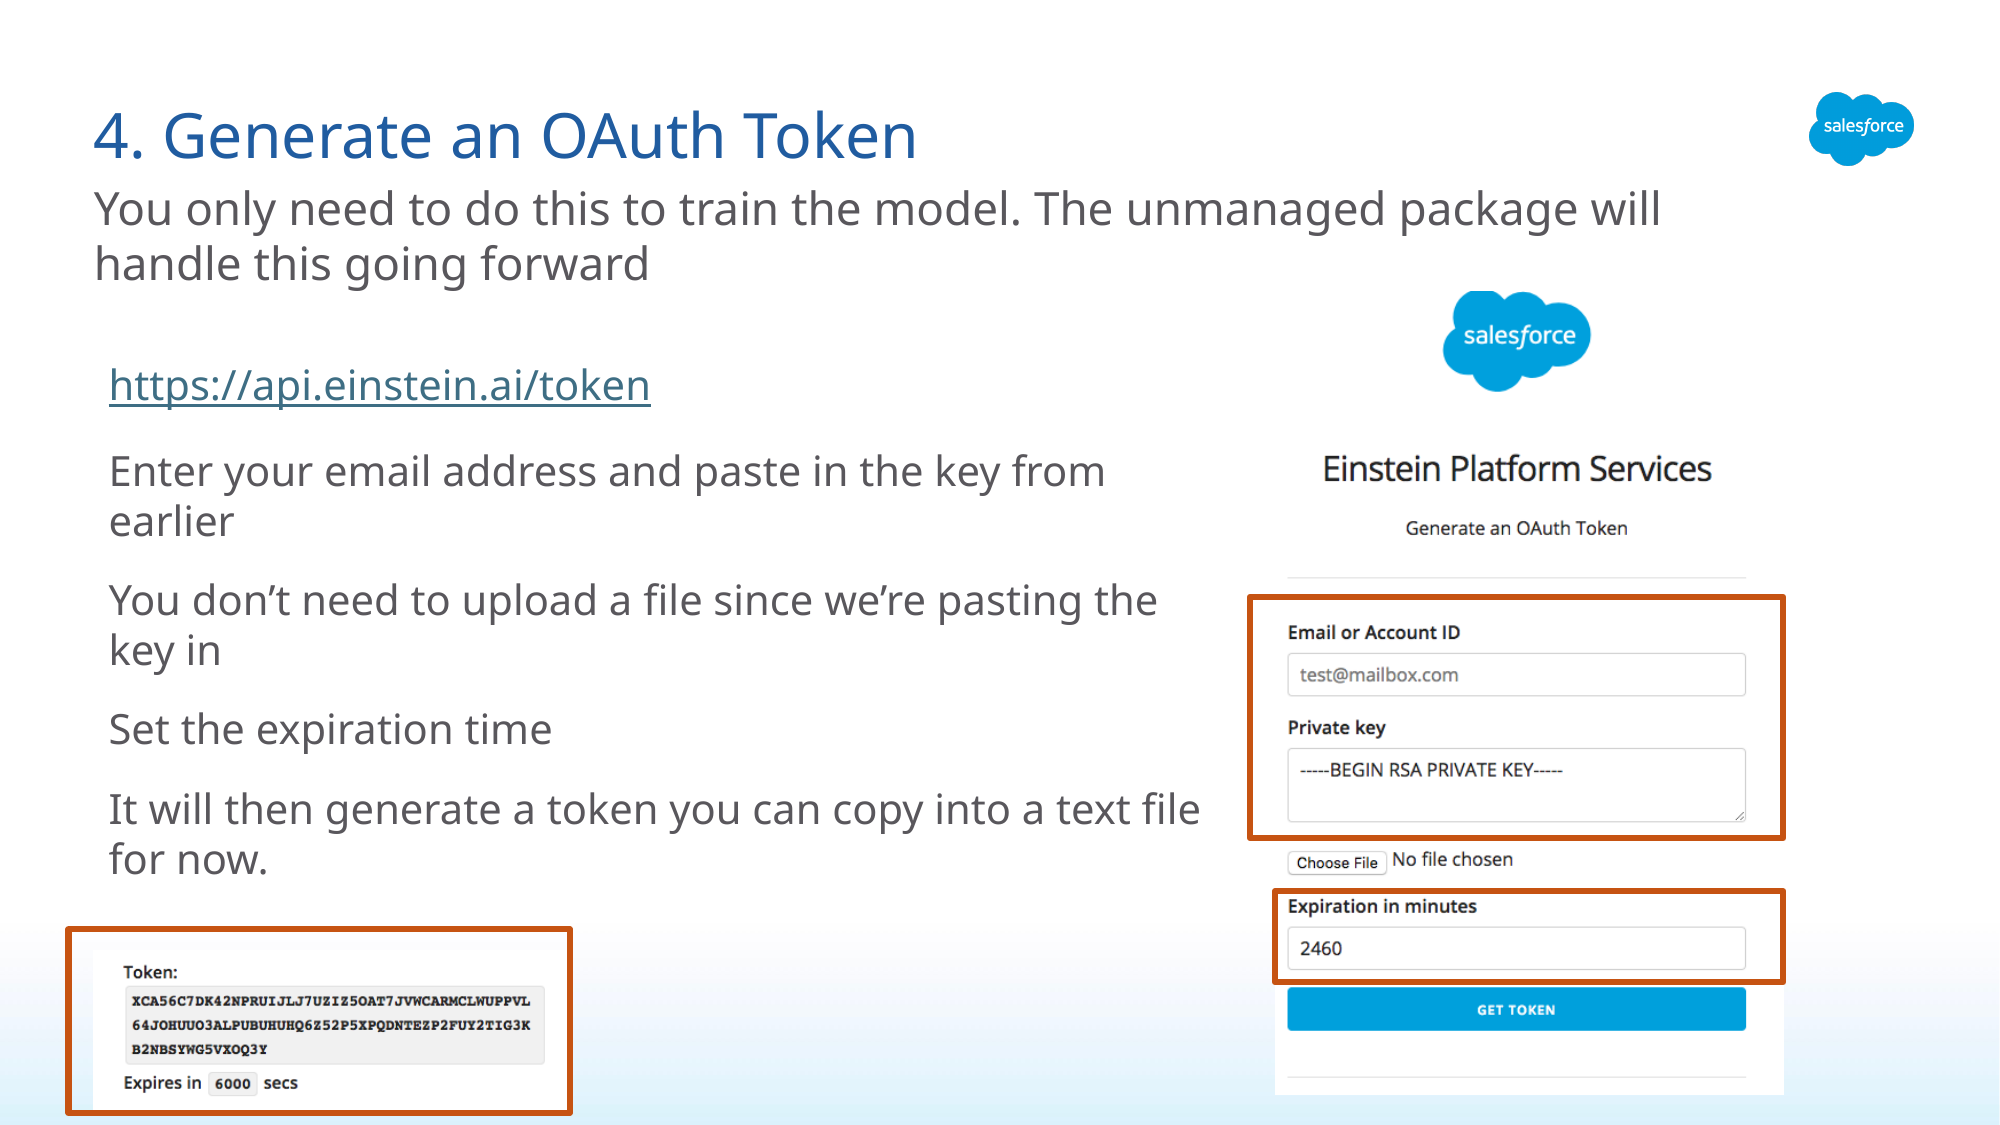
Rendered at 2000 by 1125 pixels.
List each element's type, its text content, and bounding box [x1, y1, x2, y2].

text_box [1249, 596, 1274, 839]
text_box https://api.einstein.ai/token Enter your email address and paste in the key from earlier You don’t need to upload a file since we’re pasting the key in Set the expiration time It will then generate a token you can copy into a text file for now. [93, 351, 1250, 951]
picture [0, 0, 2000, 1125]
text_box [68, 928, 571, 1114]
title 4. Generate an OAuth Token [93, 10, 1906, 173]
list You only need to do this to train the model. The unmanaged package will handle this going forward [93, 179, 1784, 292]
